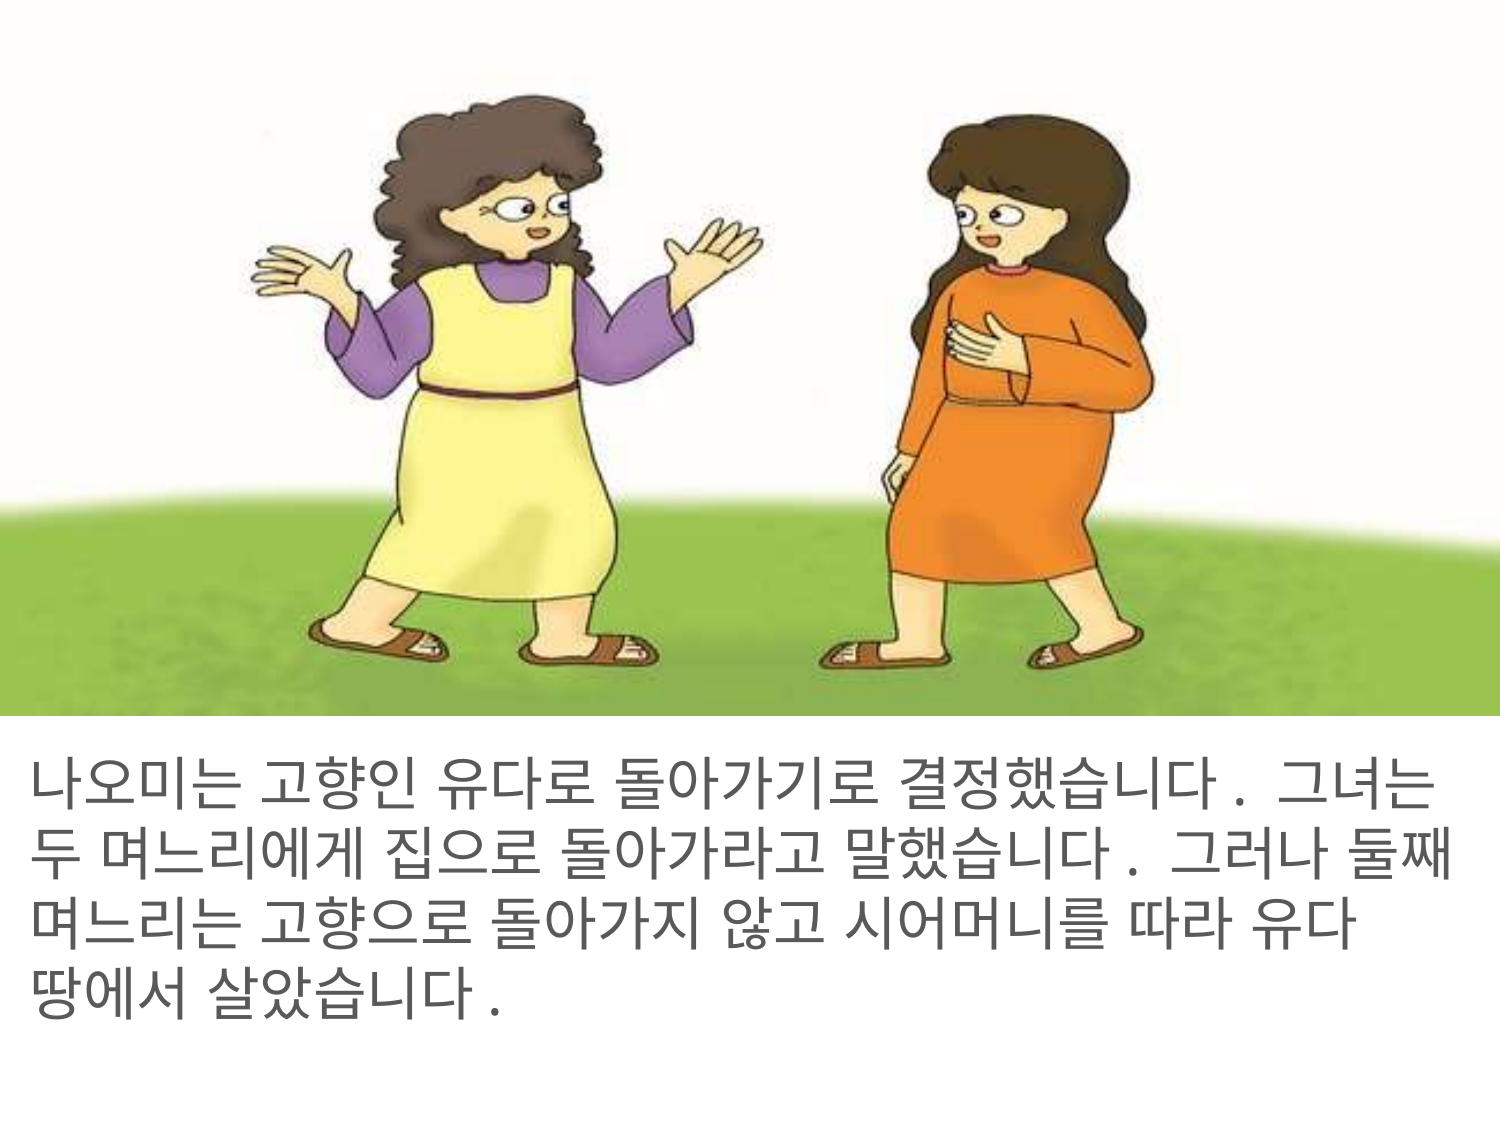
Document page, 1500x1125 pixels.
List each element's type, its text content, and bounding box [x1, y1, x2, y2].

text_box 나오미는 고향인 유다로 돌아가기로 결정했습니다. 그녀는 두 며느리에게 집으로 돌아가라고 말했습니다. 그러나 둘째 며느리는 고향으로 돌아가지 않고 시어머니를 따라 유다 땅에서 살았습니다. [14, 739, 1486, 1035]
picture [0, 1, 1500, 717]
